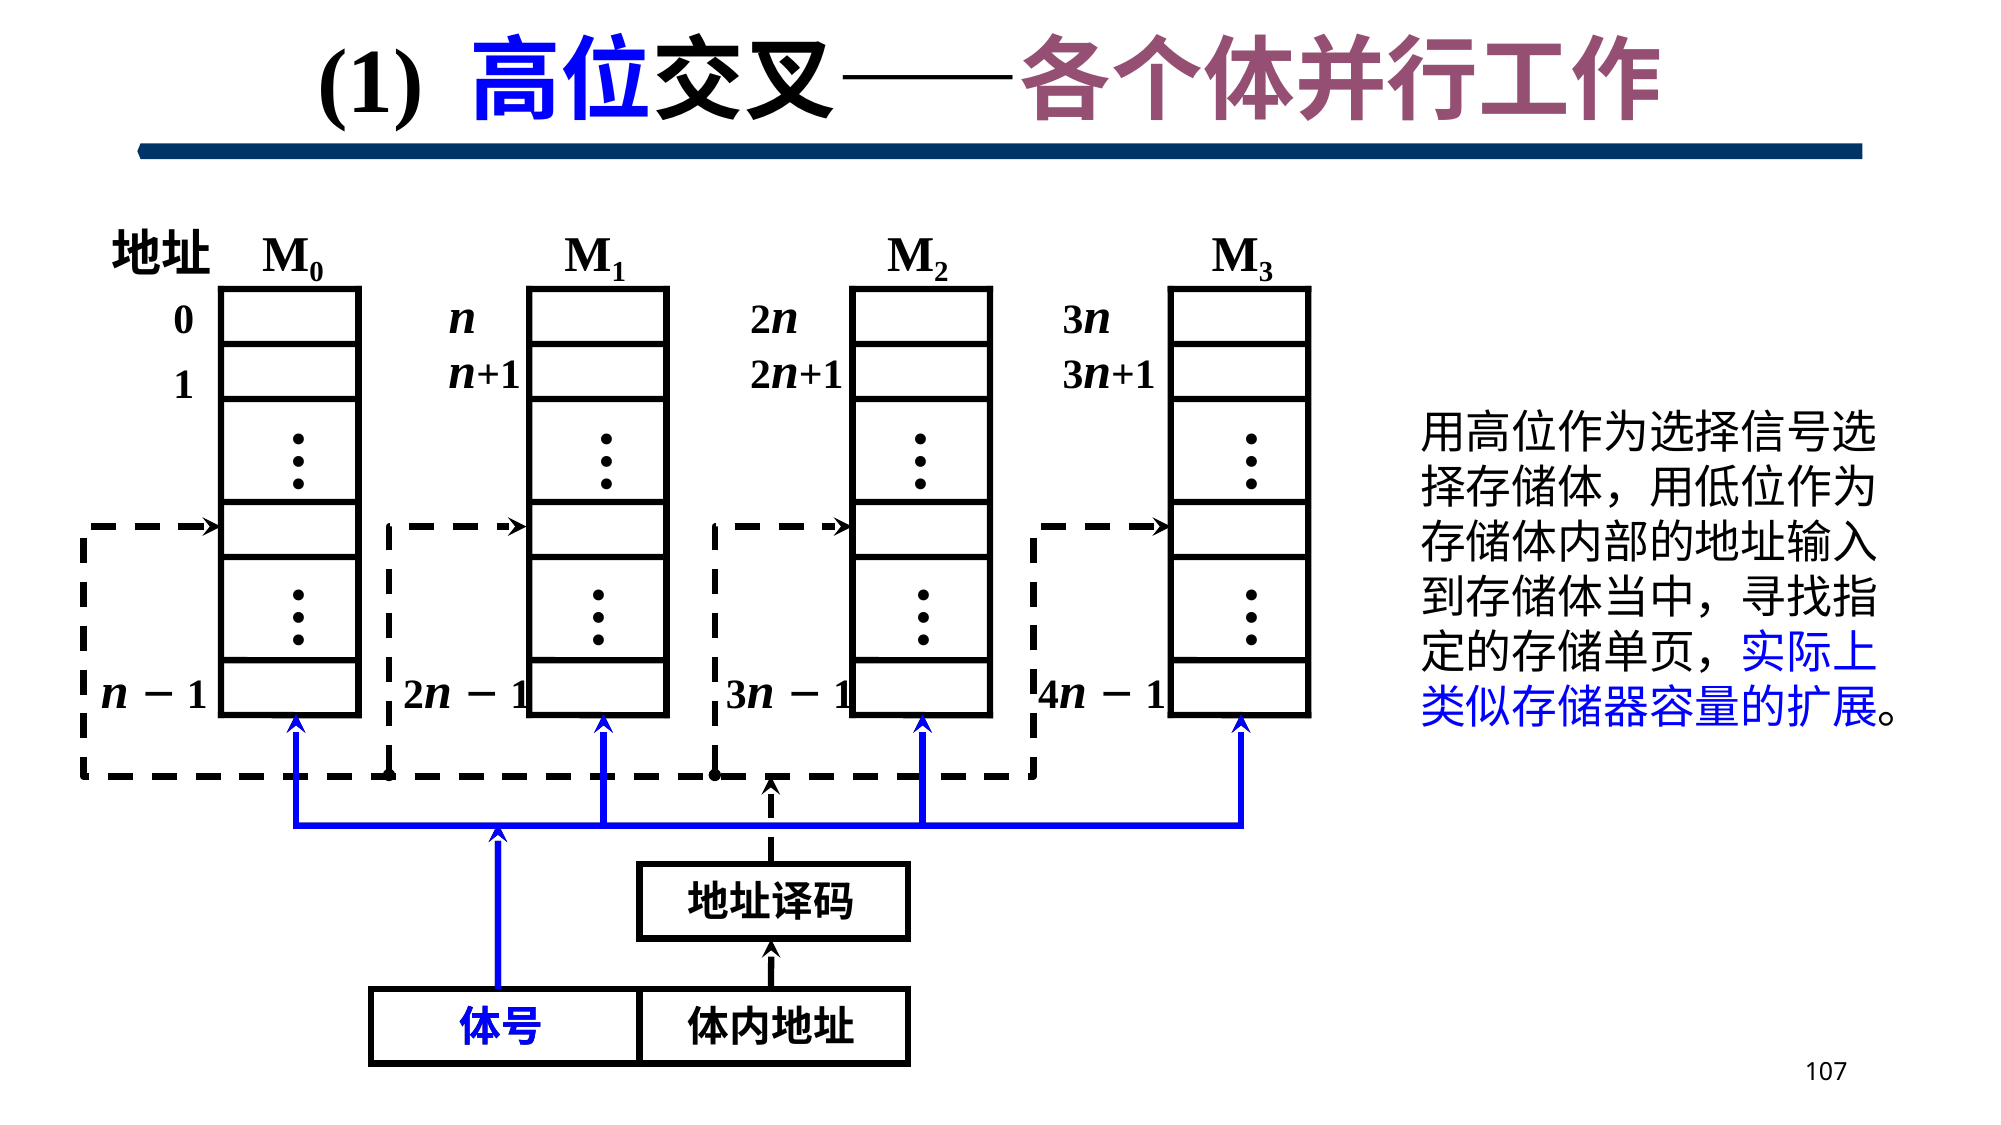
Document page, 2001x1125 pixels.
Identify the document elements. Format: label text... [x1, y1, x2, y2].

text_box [293, 714, 1242, 830]
slide_number 107 [1412, 1042, 1863, 1103]
text_box 用高位作为选择信号选择存储体，用低位作为存储体内部的地址输入到存储体当中，寻找指定的存储单页，实际上类似存储器容量的扩展。 [1405, 395, 1925, 741]
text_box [83, 214, 1322, 1064]
title (1) 高位交叉——各个体并行工作 [137, 20, 1863, 145]
